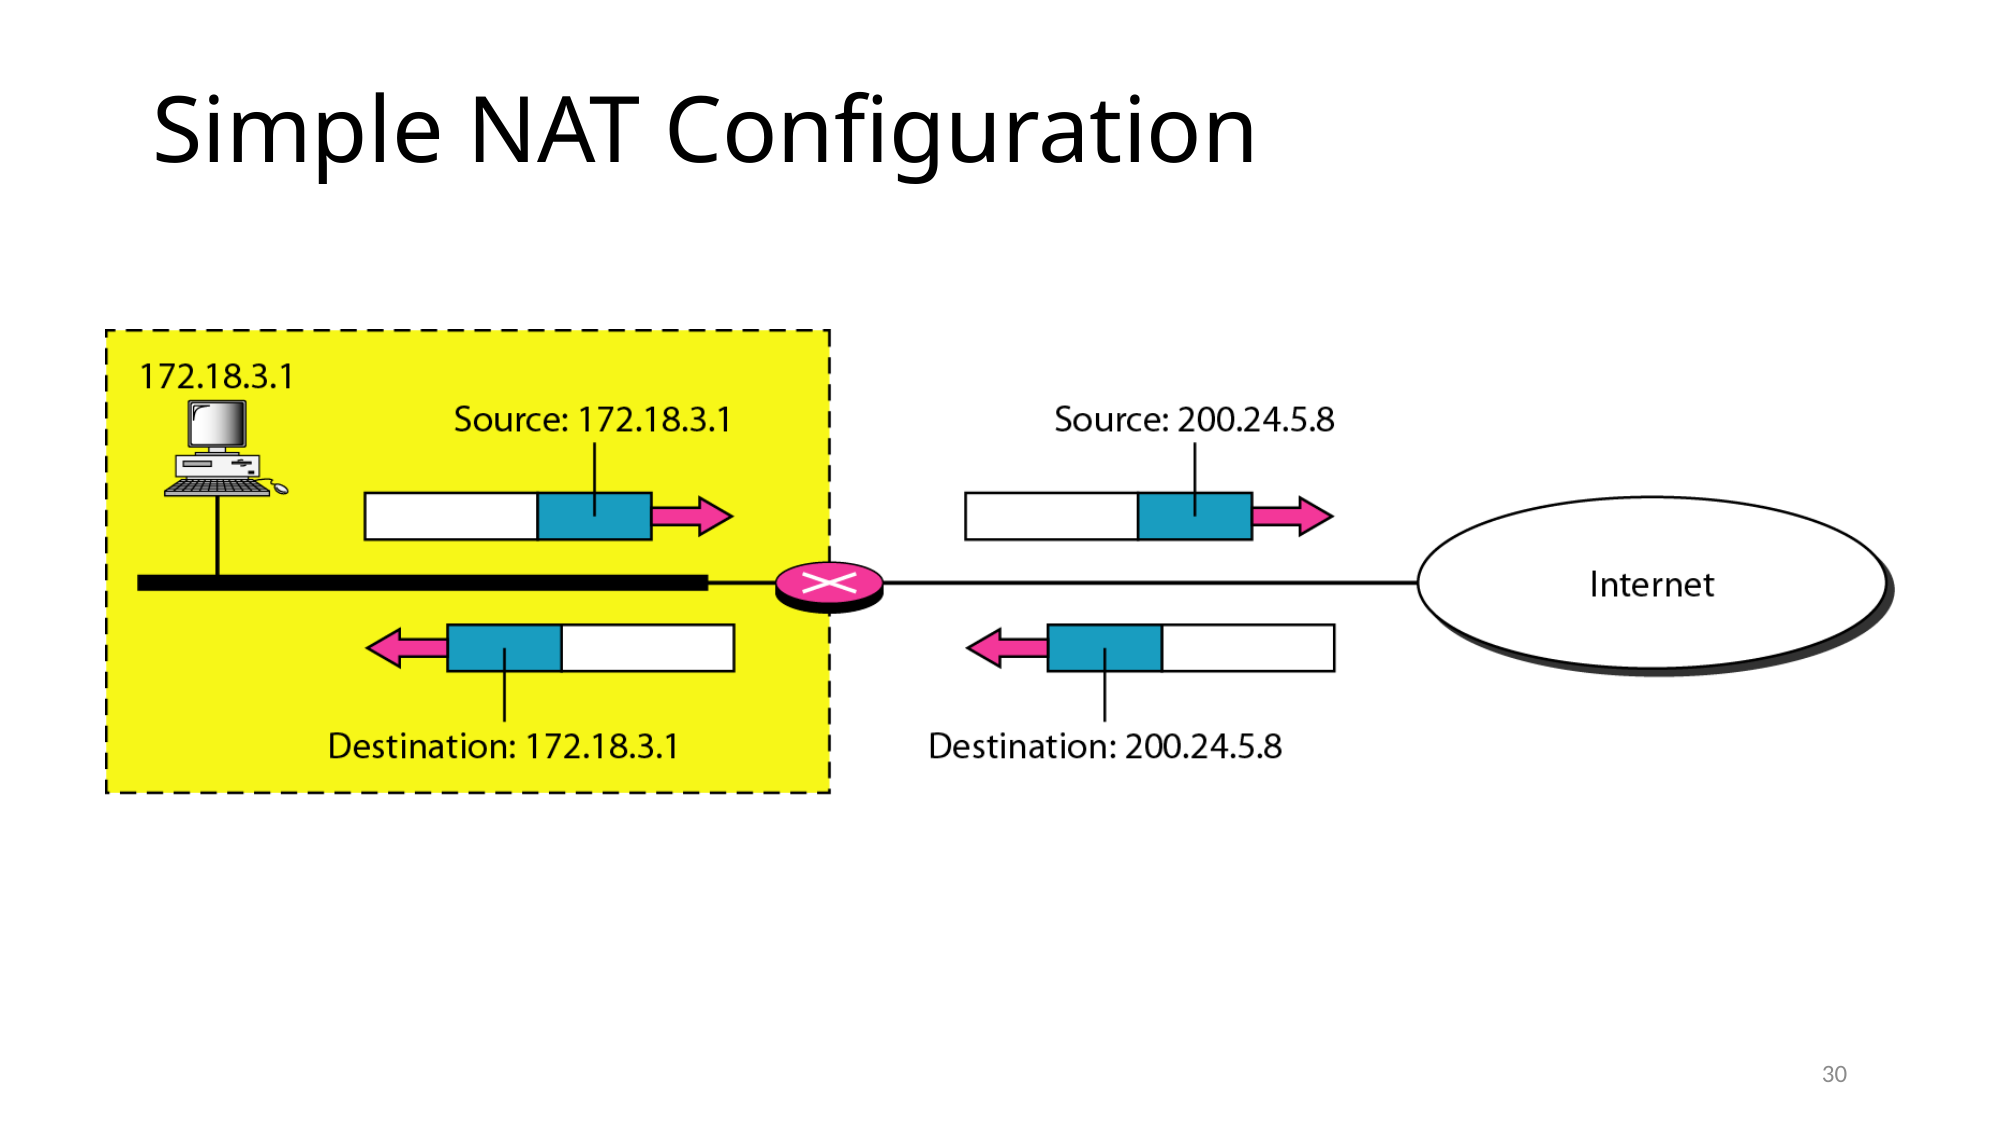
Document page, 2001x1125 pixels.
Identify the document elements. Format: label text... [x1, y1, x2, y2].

slide_number 30 [1412, 1042, 1863, 1103]
title Simple NAT Configuration [137, 59, 1863, 206]
picture [105, 329, 1895, 796]
